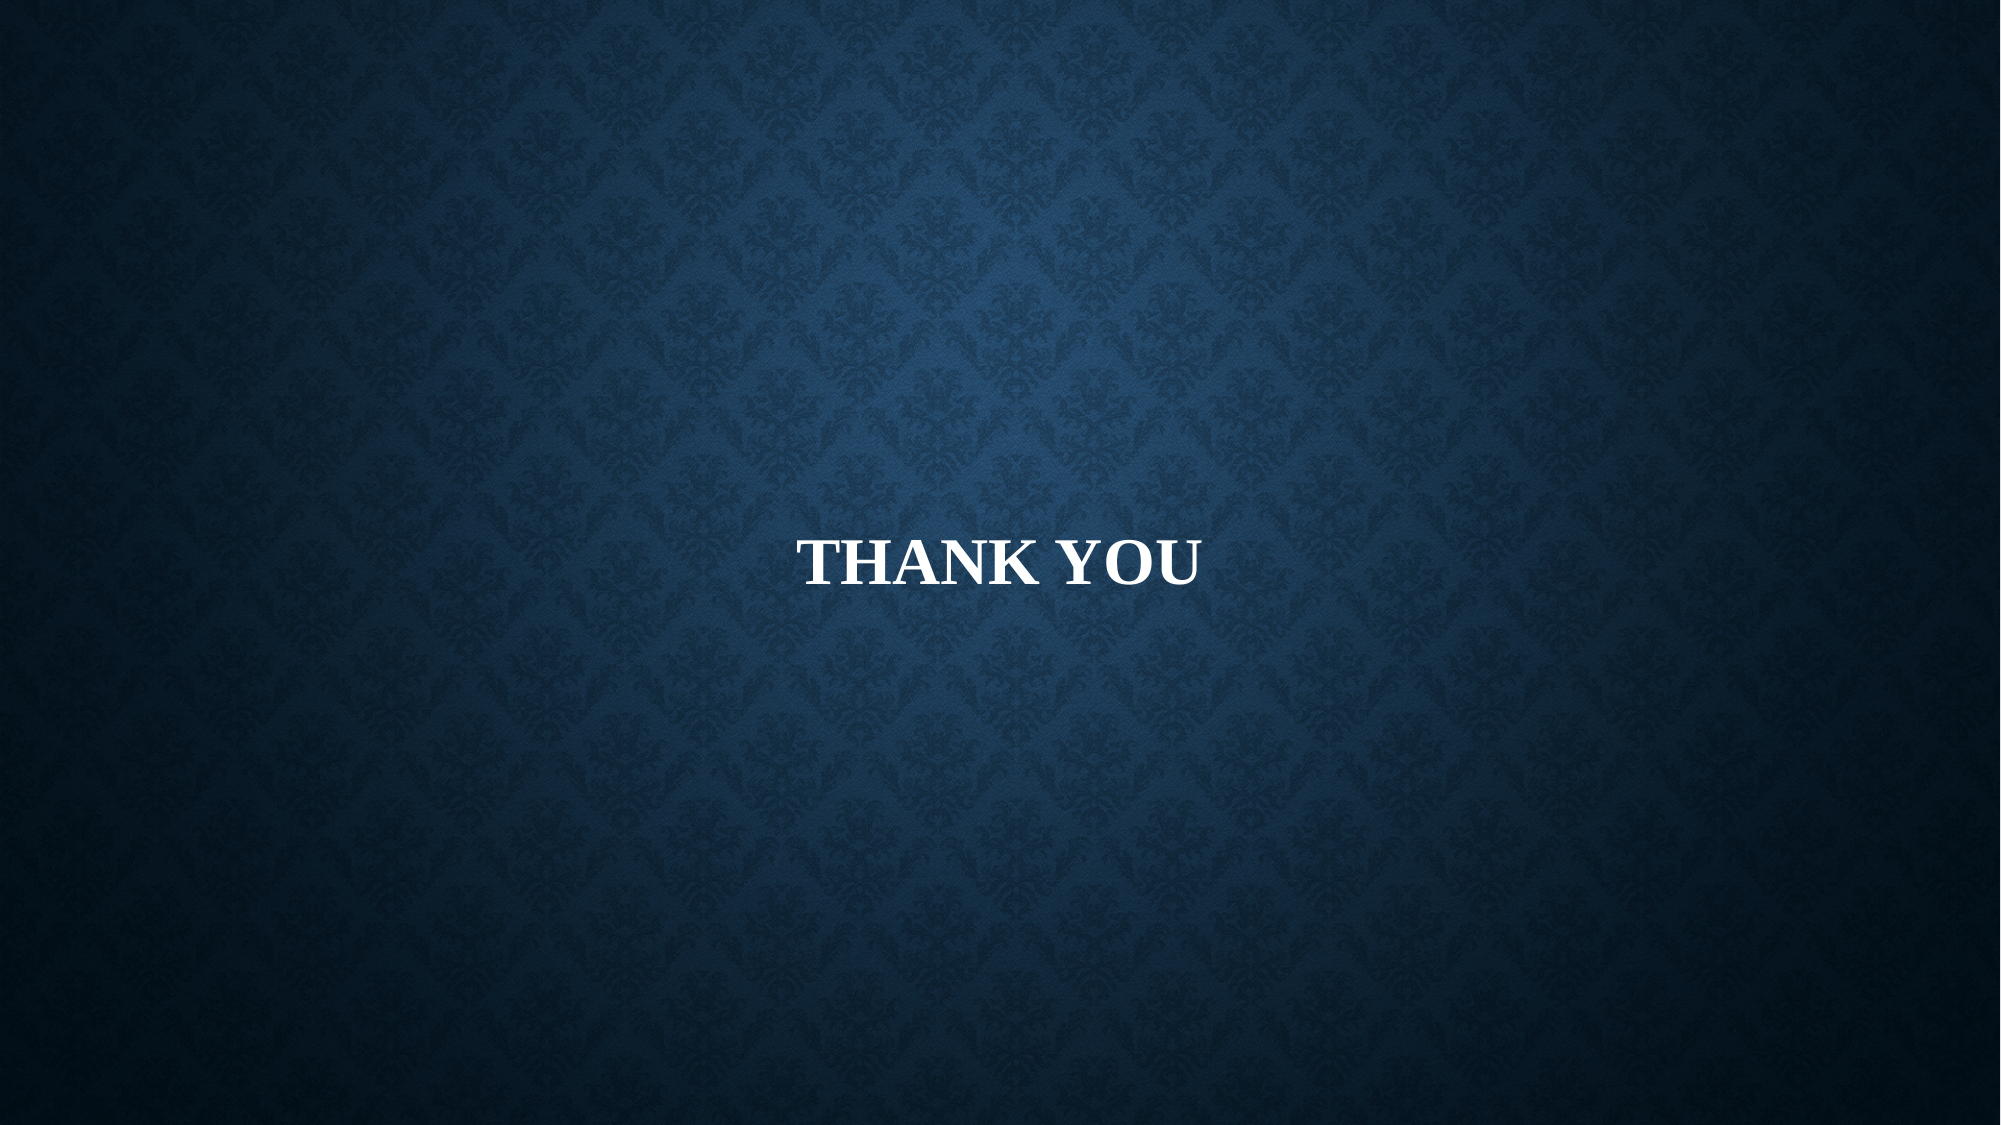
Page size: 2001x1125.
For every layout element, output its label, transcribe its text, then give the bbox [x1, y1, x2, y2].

title THANK YOU [137, 453, 1863, 672]
